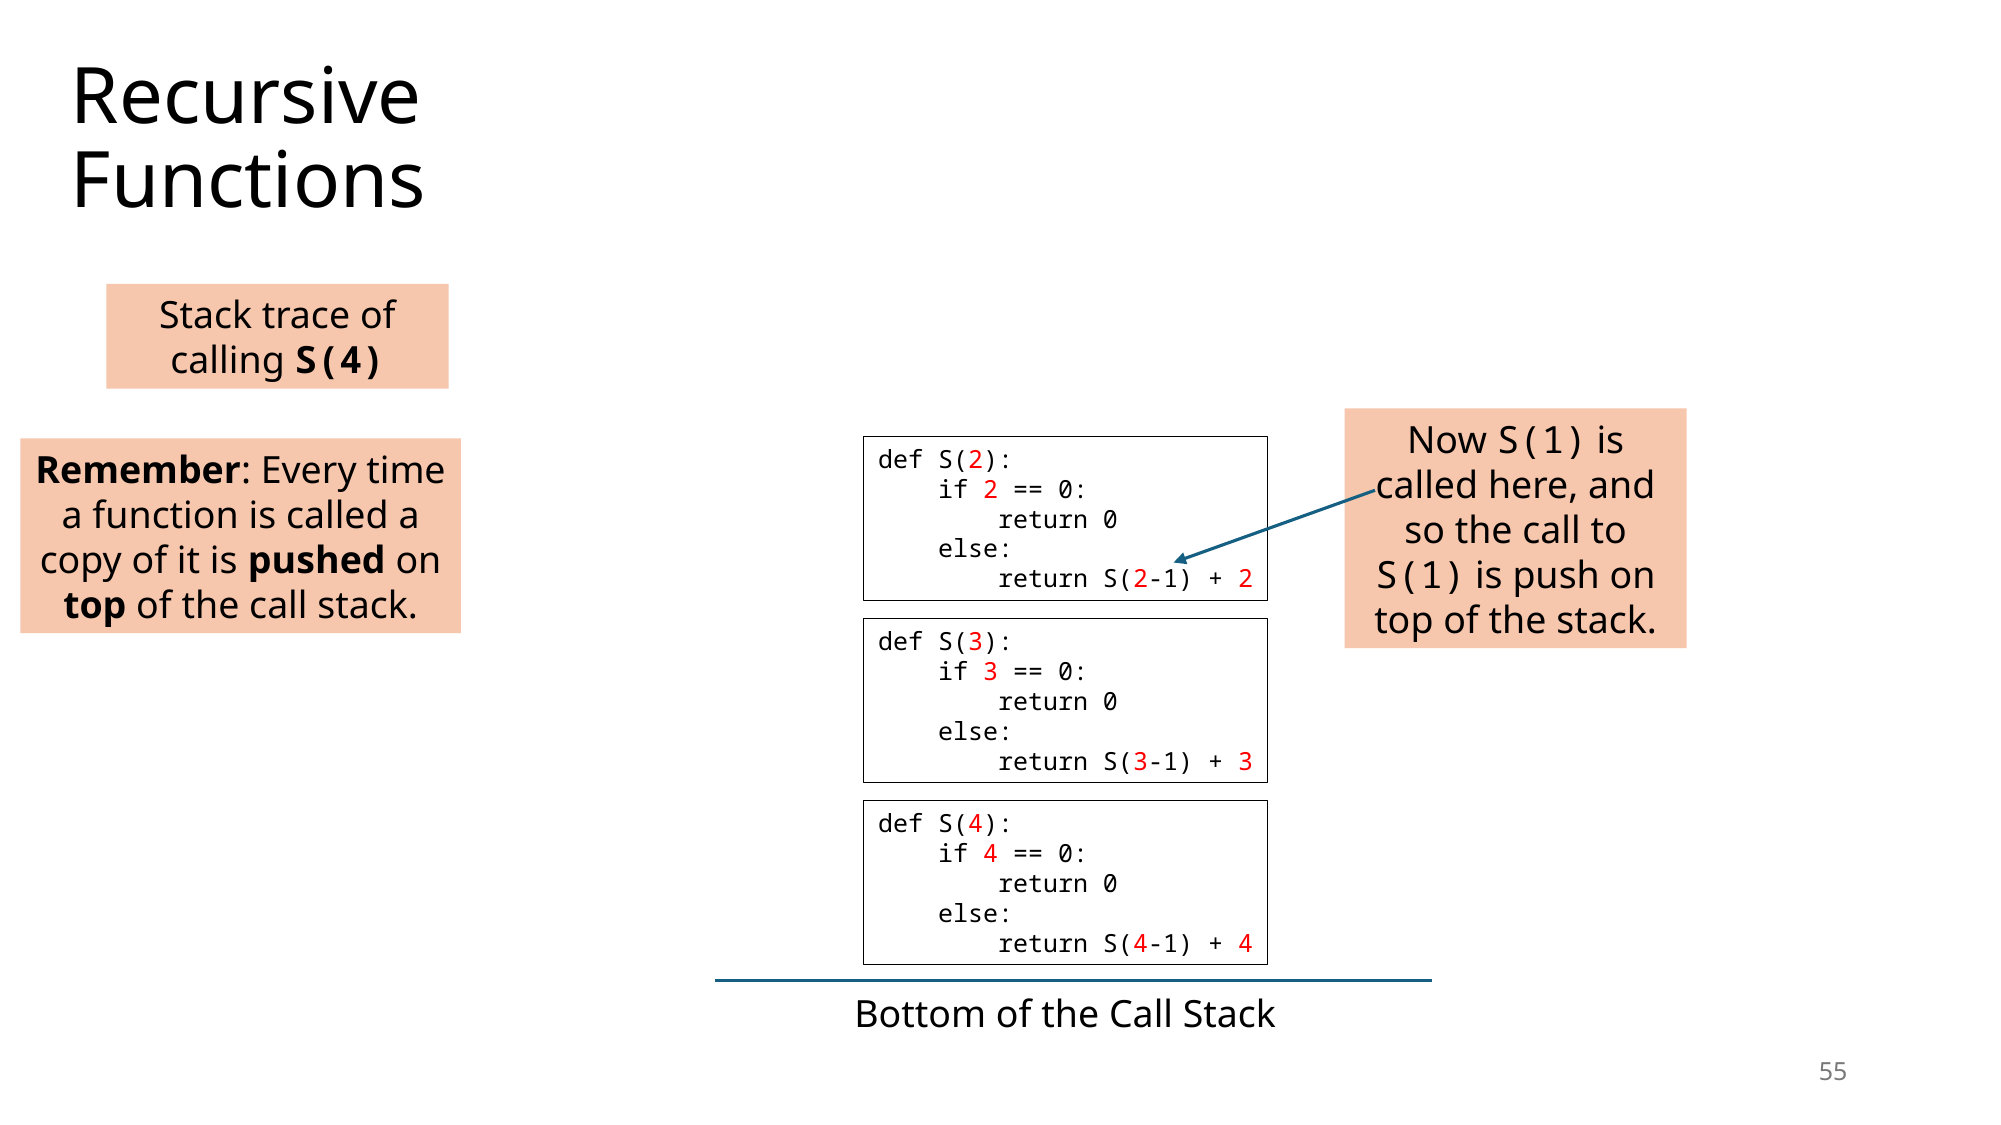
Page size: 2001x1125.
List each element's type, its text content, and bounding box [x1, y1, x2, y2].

text_box Bottom of the Call Stack [839, 982, 1292, 1042]
text_box def S(4): if 4 == 0: return 0 else: return S(4-1) + 4 [863, 800, 1268, 965]
text_box Stack trace of calling S(4) [106, 283, 449, 389]
text_box def S(2): if 2 == 0: return 0 else: return S(2-1) + 2 [863, 435, 1268, 601]
text_box Now S(1) is called here, and so the call to S(1) is push on top of the stack. [1344, 408, 1687, 649]
title Recursive Functions [55, 31, 462, 249]
text_box def S(3): if 3 == 0: return 0 else: return S(3-1) + 3 [863, 617, 1268, 783]
slide_number 55 [1412, 1042, 1863, 1103]
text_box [1173, 489, 1376, 563]
text_box Remember: Every time a function is called a copy of it is pushed on top of the call stack. [20, 438, 461, 634]
